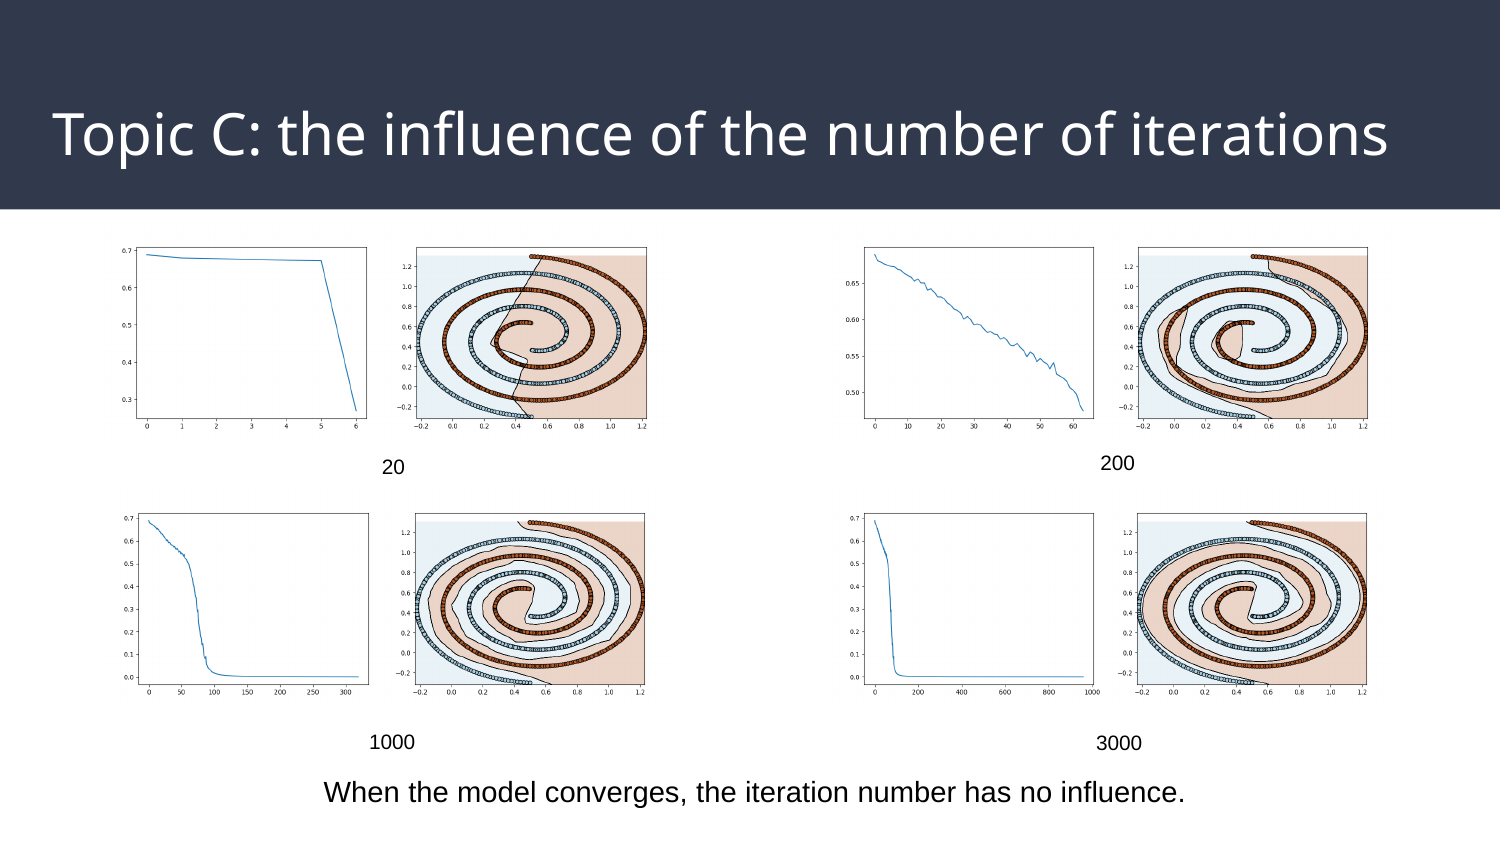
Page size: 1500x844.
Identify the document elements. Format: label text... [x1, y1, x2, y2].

text_box 20 [367, 451, 420, 485]
text_box 3000 [1081, 721, 1158, 762]
picture [379, 220, 676, 443]
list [99, 220, 378, 443]
title Topic C: the influence of the number of iterations [37, 82, 1500, 185]
text_box 1000 [354, 721, 445, 761]
text_box When the model converges, the iteration number has no influence. [308, 765, 1203, 816]
picture [101, 486, 674, 709]
text_box 200 [1085, 451, 1150, 483]
picture [827, 220, 1398, 443]
picture [826, 486, 1397, 709]
